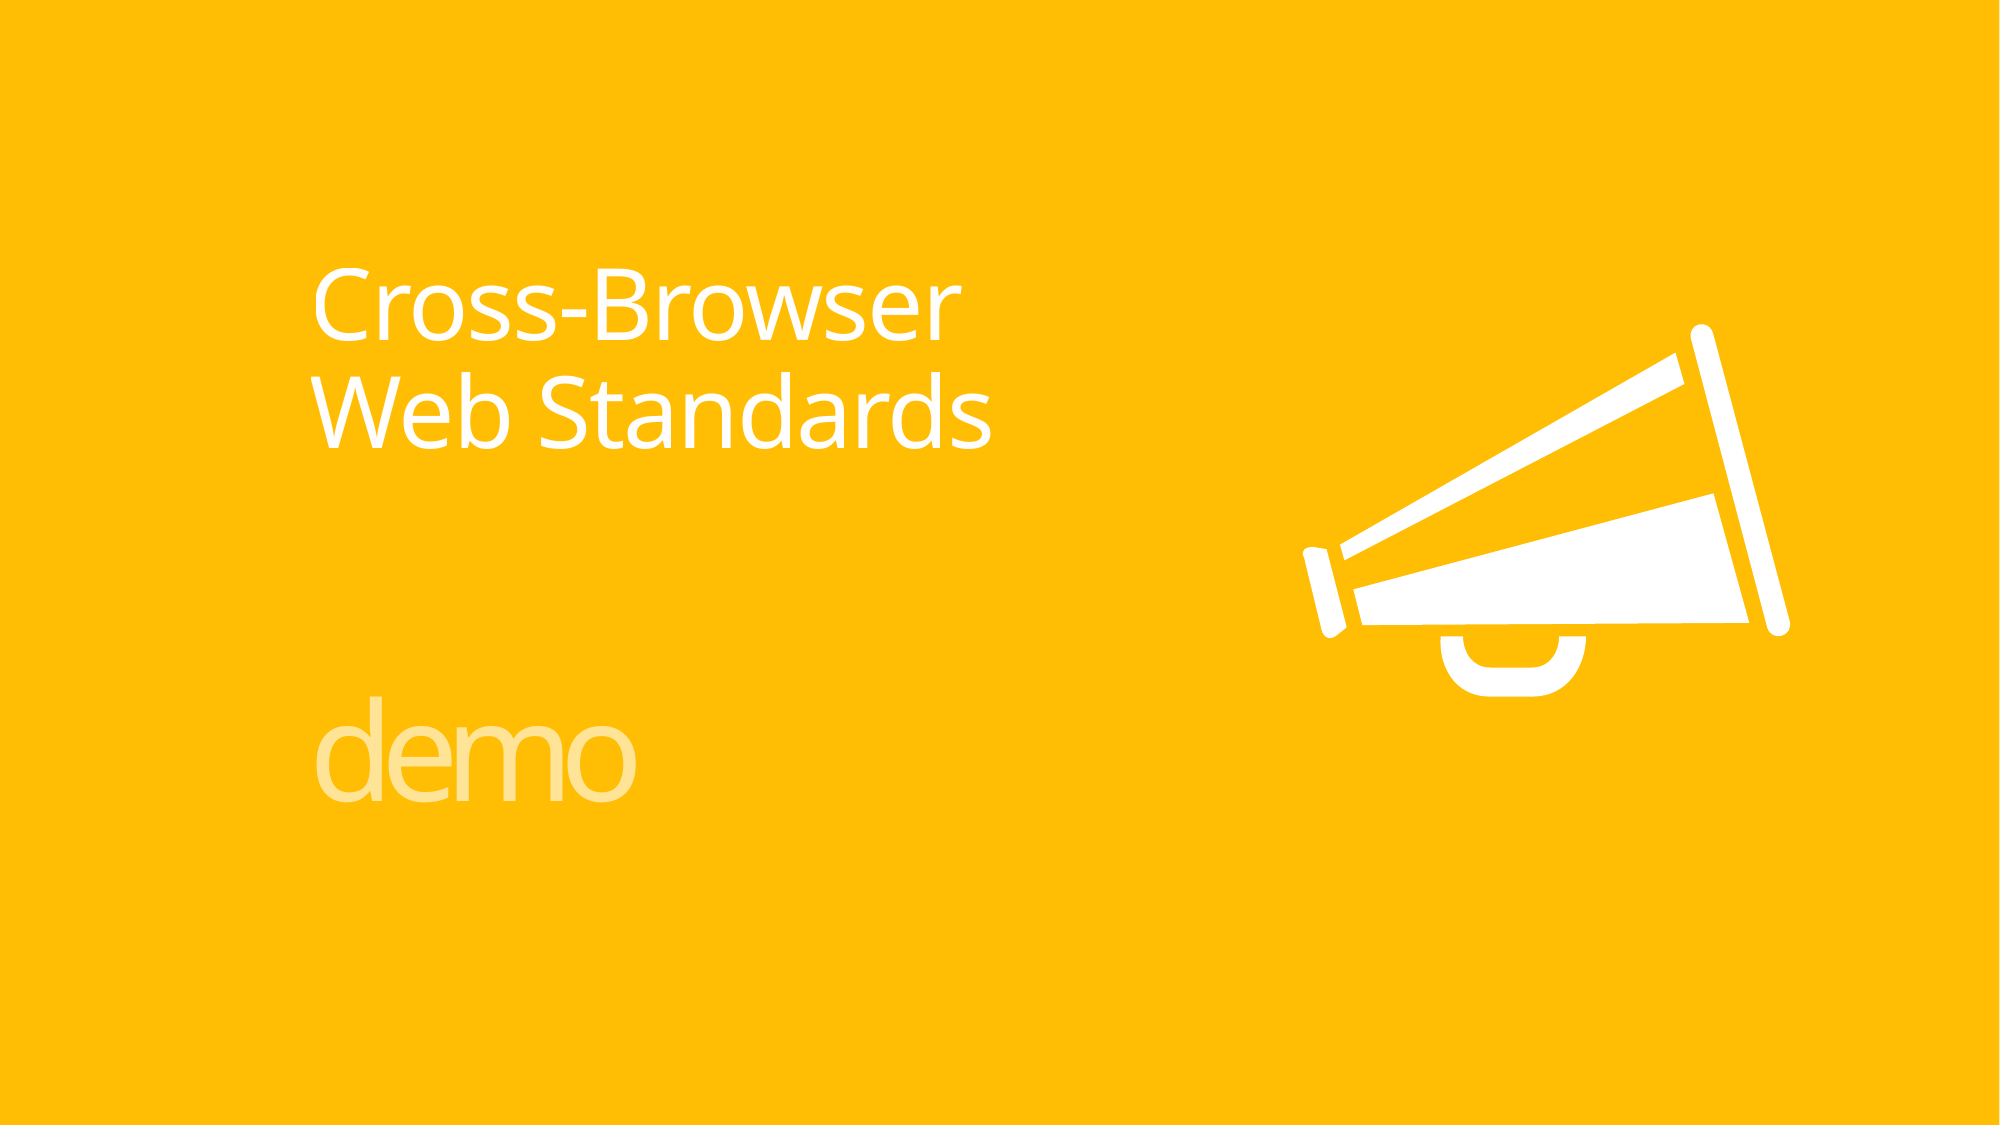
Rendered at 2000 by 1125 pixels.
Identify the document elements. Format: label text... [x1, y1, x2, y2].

list demo [309, 682, 1766, 892]
title Cross-Browser Web Standards [309, 237, 1000, 488]
